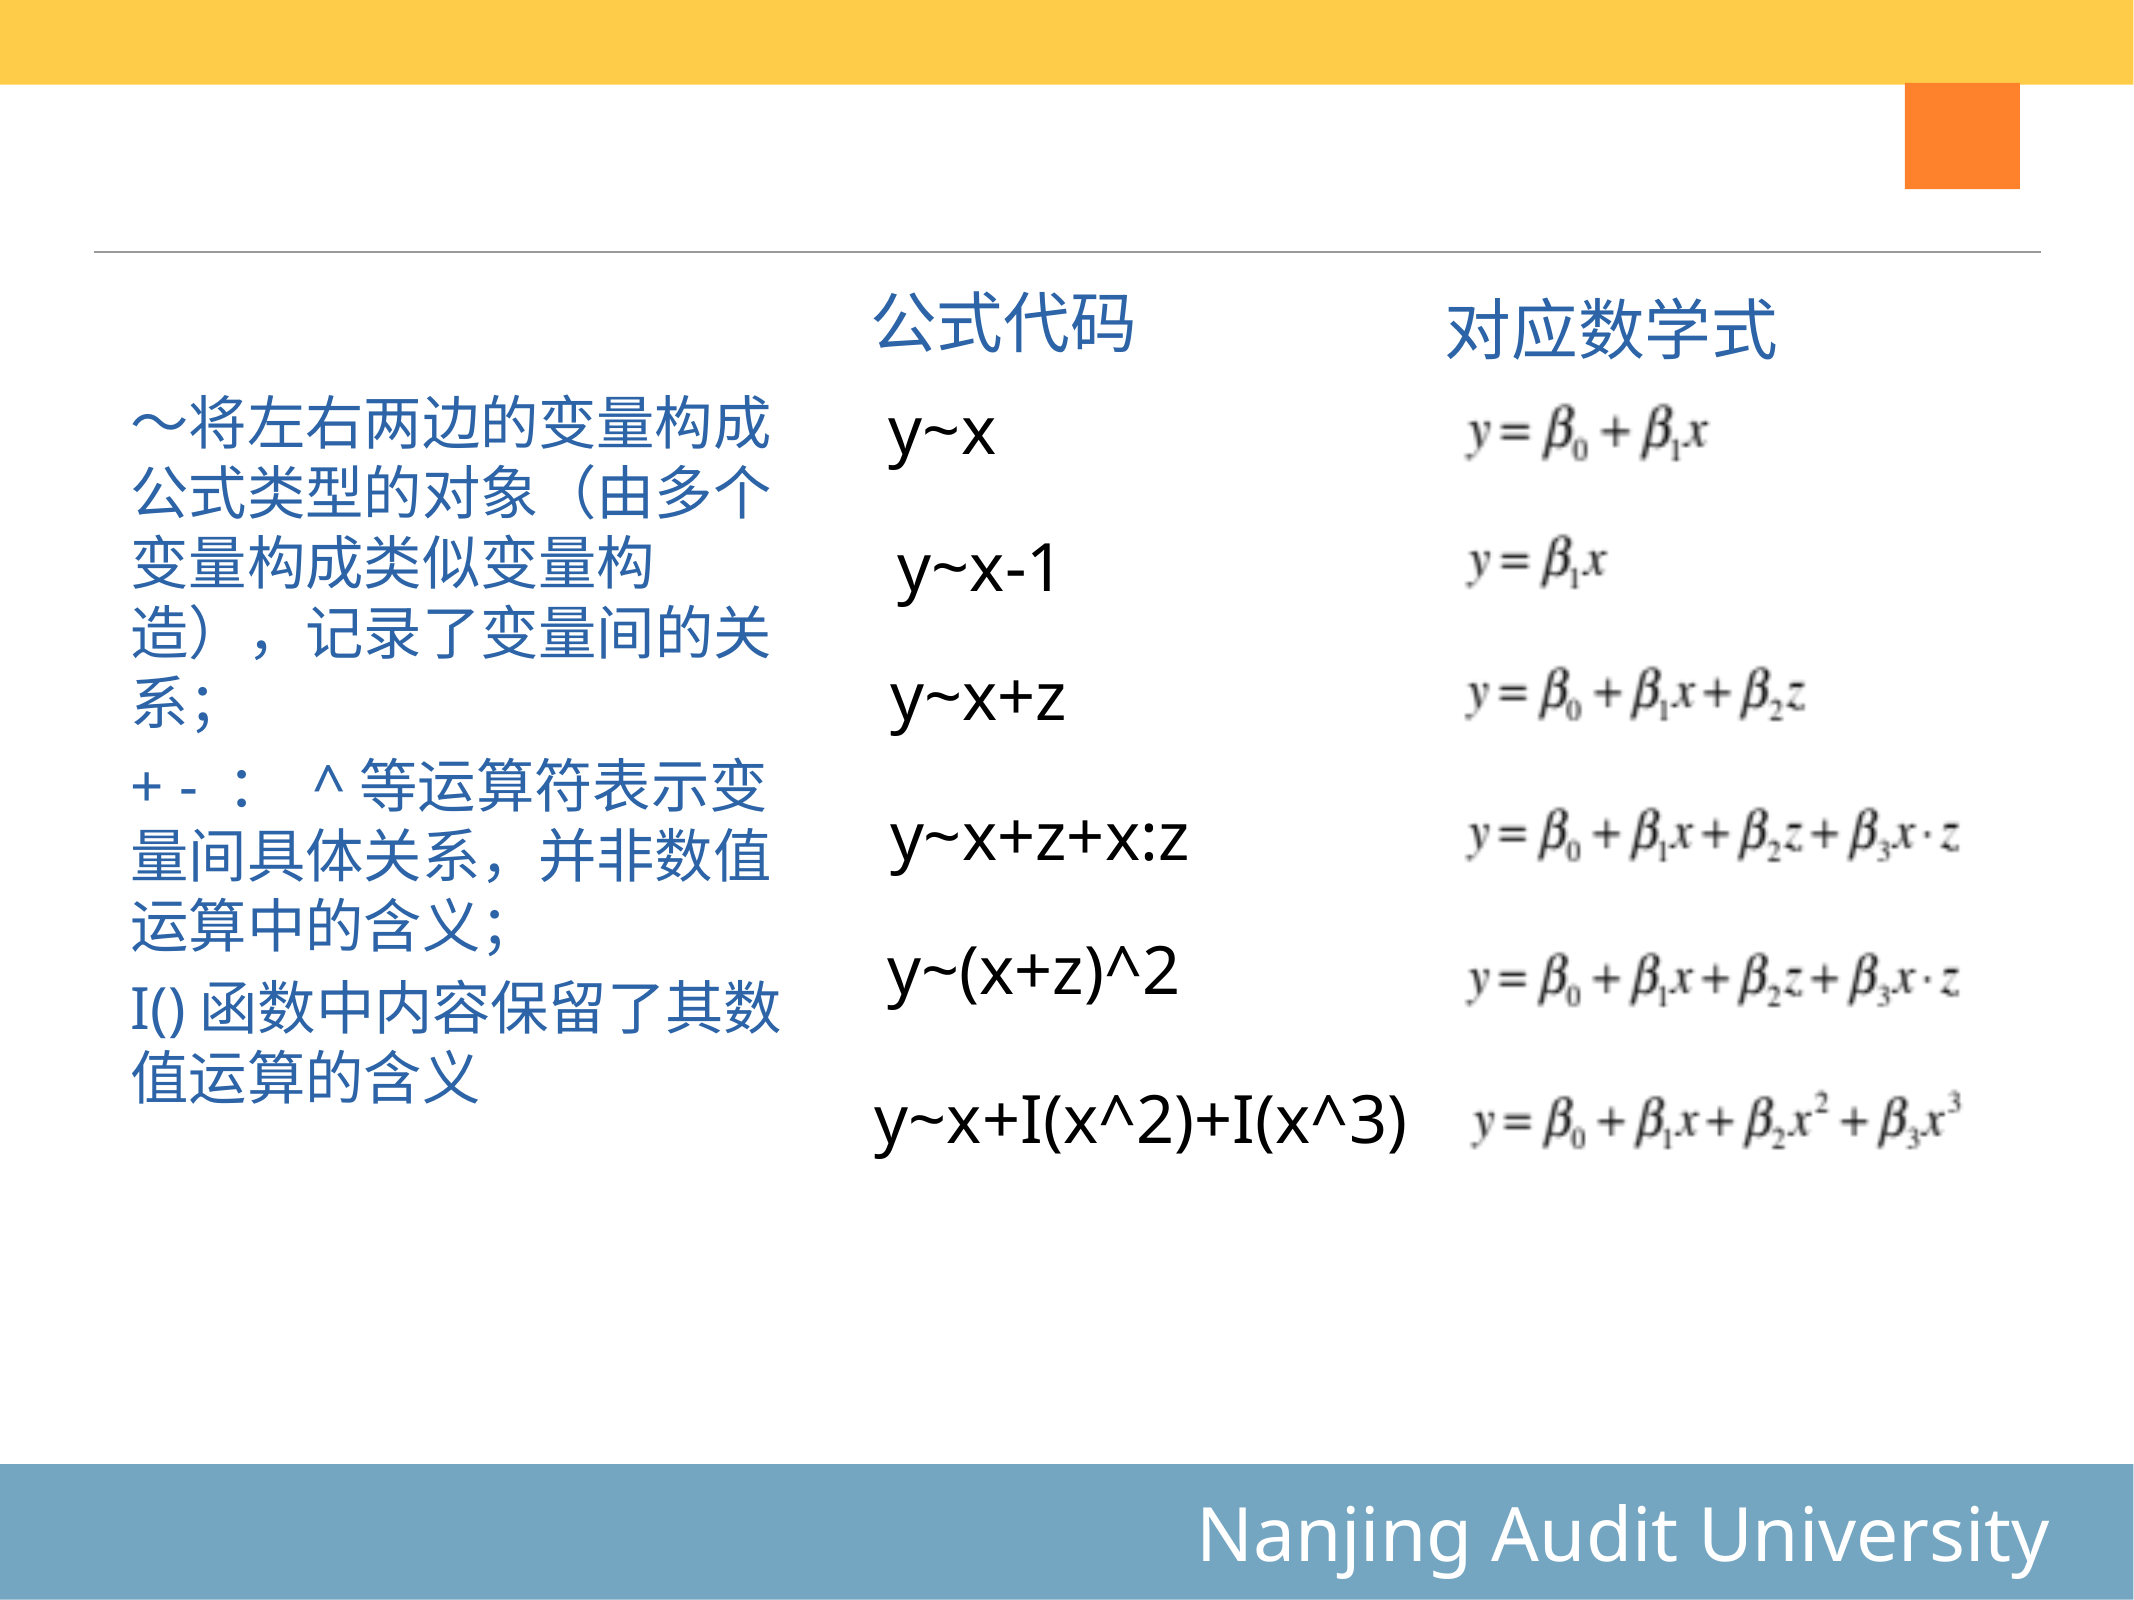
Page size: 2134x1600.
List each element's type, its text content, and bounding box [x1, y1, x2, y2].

picture [1459, 398, 1712, 466]
text_box y~x [874, 380, 1012, 475]
text_box y~x+z [875, 646, 1082, 741]
text_box y~x-1 [882, 517, 1080, 613]
text_box y~(x+z)^2 [872, 920, 1196, 1015]
picture [1459, 802, 1964, 867]
picture [1464, 1081, 1965, 1155]
text_box y~x+z+x:z [875, 786, 1205, 882]
picture [1459, 946, 1964, 1012]
text_box ～将左右两边的变量构成公式类型的对象（由多个变量构成类似变量构造），记录了变量间的关系； + - ： ^等运算符表示变量间具体关系，并非数值运算中的含义； I()函数中内容保留了其数值运算的含义 [122, 378, 817, 1120]
picture [1459, 660, 1812, 726]
text_box 公式代码 [861, 272, 1146, 369]
text_box y~x+I(x^2)+I(x^3) [859, 1069, 1423, 1165]
text_box 对应数学式 [1436, 279, 1788, 376]
picture [1459, 529, 1613, 595]
